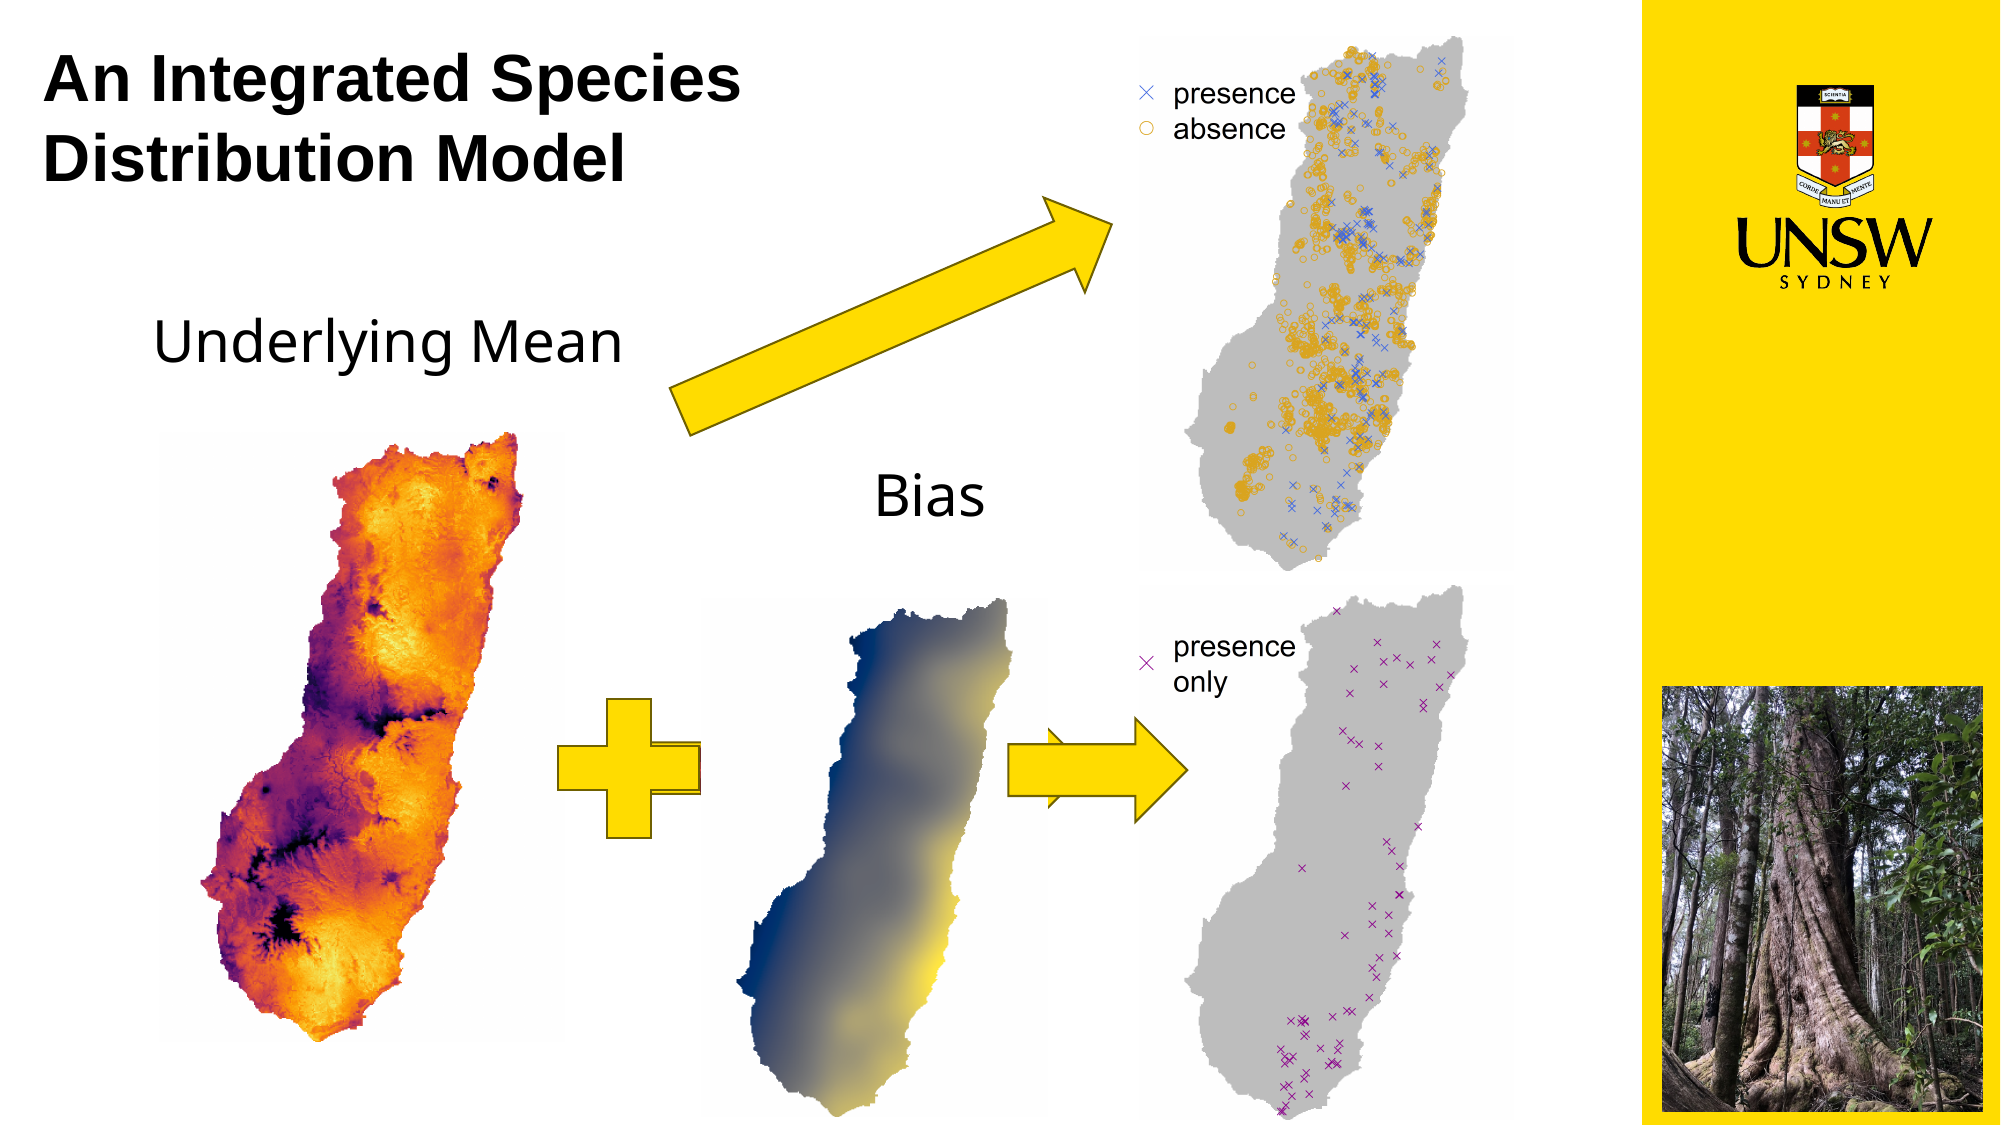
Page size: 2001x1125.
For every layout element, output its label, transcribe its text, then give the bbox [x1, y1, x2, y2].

picture [159, 432, 565, 1042]
picture [1139, 585, 1514, 1121]
text_box [565, 698, 700, 839]
picture [1662, 686, 1983, 1112]
picture [1737, 85, 1933, 289]
text_box [668, 195, 1114, 437]
text_box [1048, 727, 1064, 743]
text_box [652, 741, 701, 745]
picture [1139, 36, 1514, 571]
text_box An Integrated Species Distribution Model [28, 47, 1139, 203]
text_box [1048, 798, 1060, 810]
picture [701, 598, 1048, 1117]
text_box [1048, 715, 1139, 825]
text_box [652, 791, 700, 795]
